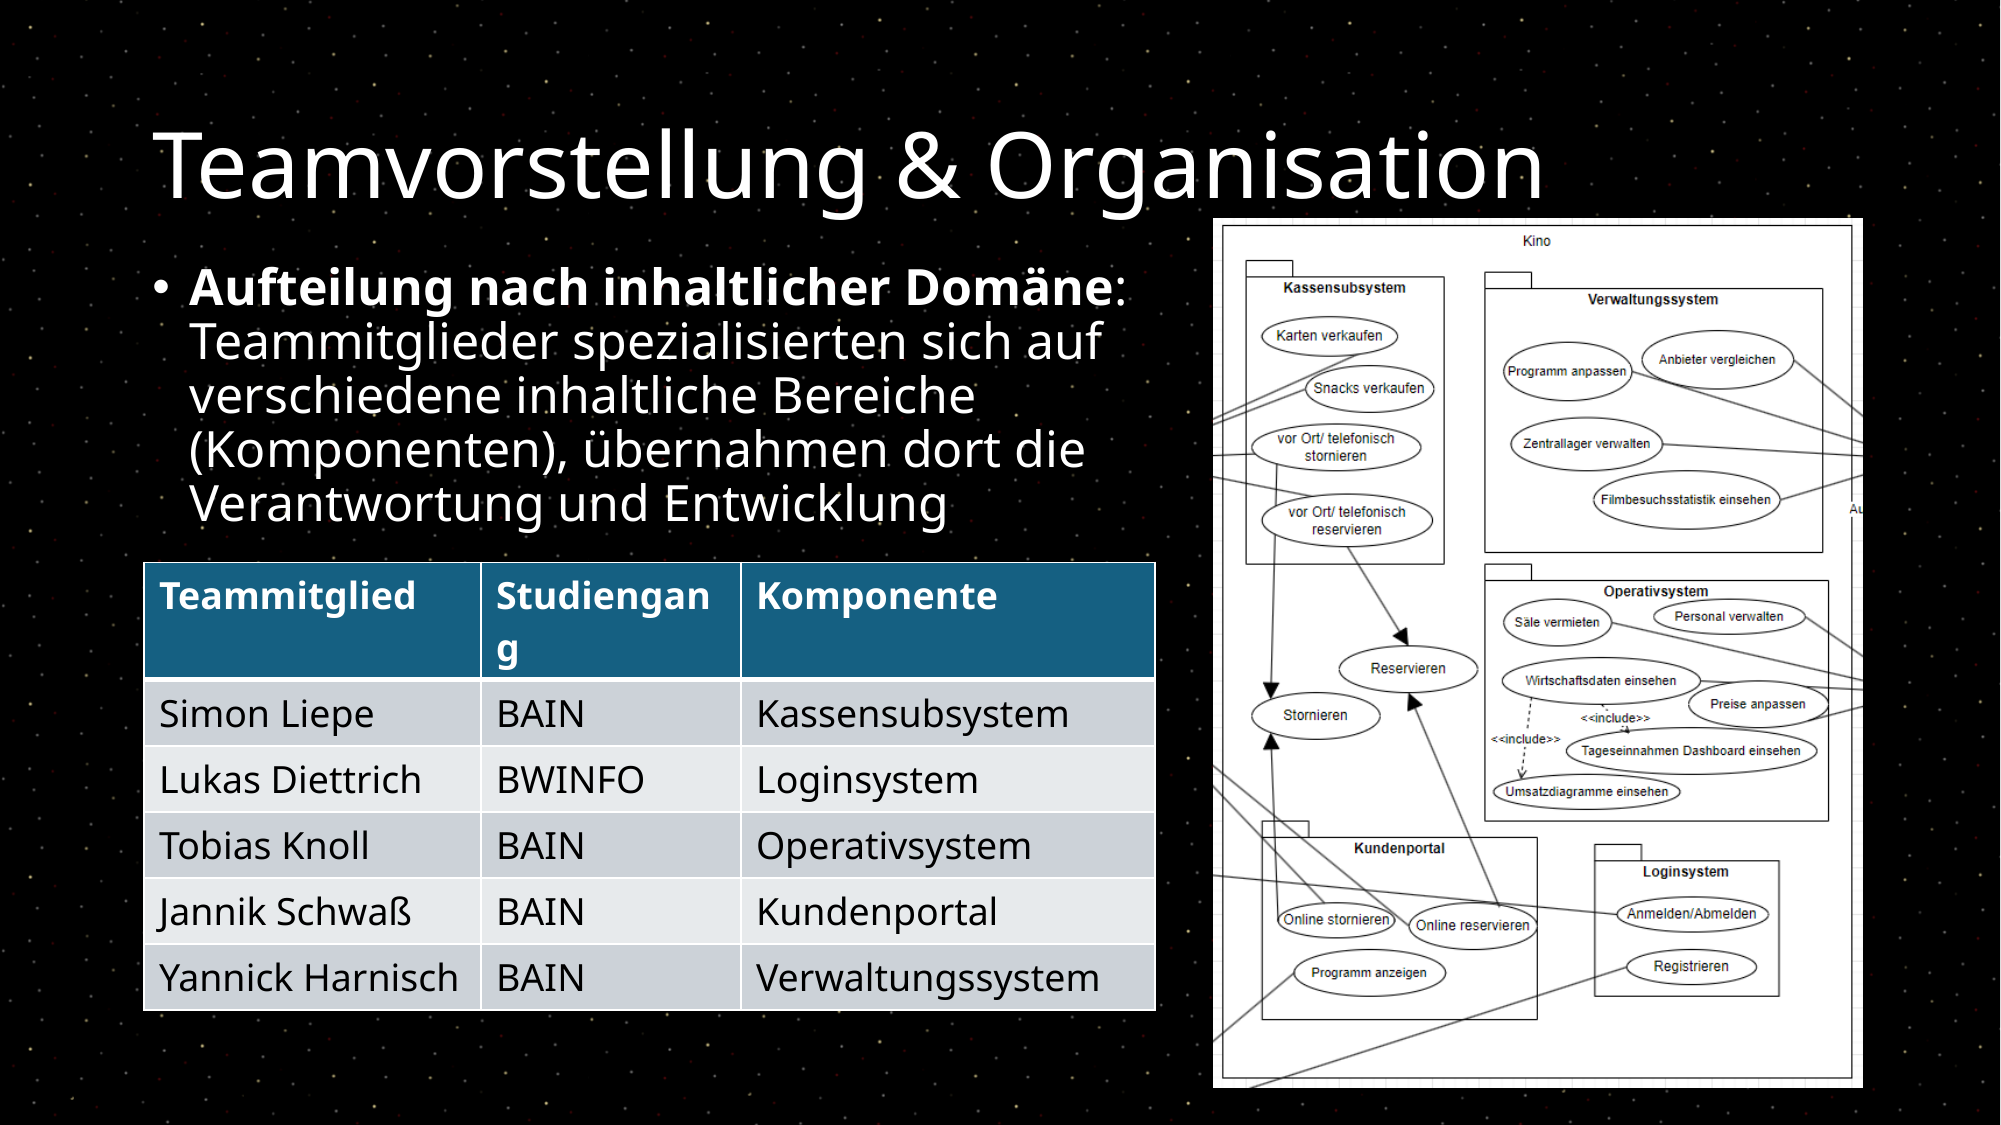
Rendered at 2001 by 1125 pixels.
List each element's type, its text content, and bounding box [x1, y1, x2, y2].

table_header Teammitglied [145, 563, 480, 677]
list Aufteilung nach inhaltlicher Domäne: Teammitglieder spezialisierten sich auf verschiedene inhaltliche Bereiche (Komponenten), übernahmen dort die Verantwortung und Entwicklung [137, 255, 1166, 969]
table_cell BAIN [482, 682, 740, 745]
table_cell Jannik Schwaß [145, 879, 480, 943]
table_cell BWINFO [482, 747, 740, 811]
table_cell Tobias Knoll [145, 813, 480, 877]
table_cell Simon Liepe [145, 682, 480, 745]
title Teamvorstellung & Organisation [137, 59, 1863, 278]
table_cell Verwaltungssystem [742, 945, 1154, 1009]
table_cell BAIN [482, 945, 740, 1009]
table_cell Yannick Harnisch [145, 945, 480, 1009]
table_header Studiengang [482, 563, 740, 677]
table_cell Loginsystem [742, 747, 1154, 811]
table_cell Operativsystem [742, 813, 1154, 877]
table_header Komponente [742, 563, 1154, 677]
picture [0, 0, 2001, 1125]
table_cell Lukas Diettrich [145, 747, 480, 811]
table_cell BAIN [482, 879, 740, 943]
table_cell Kassensubsystem [742, 682, 1154, 745]
table_cell Kundenportal [742, 879, 1154, 943]
table_cell BAIN [482, 813, 740, 877]
